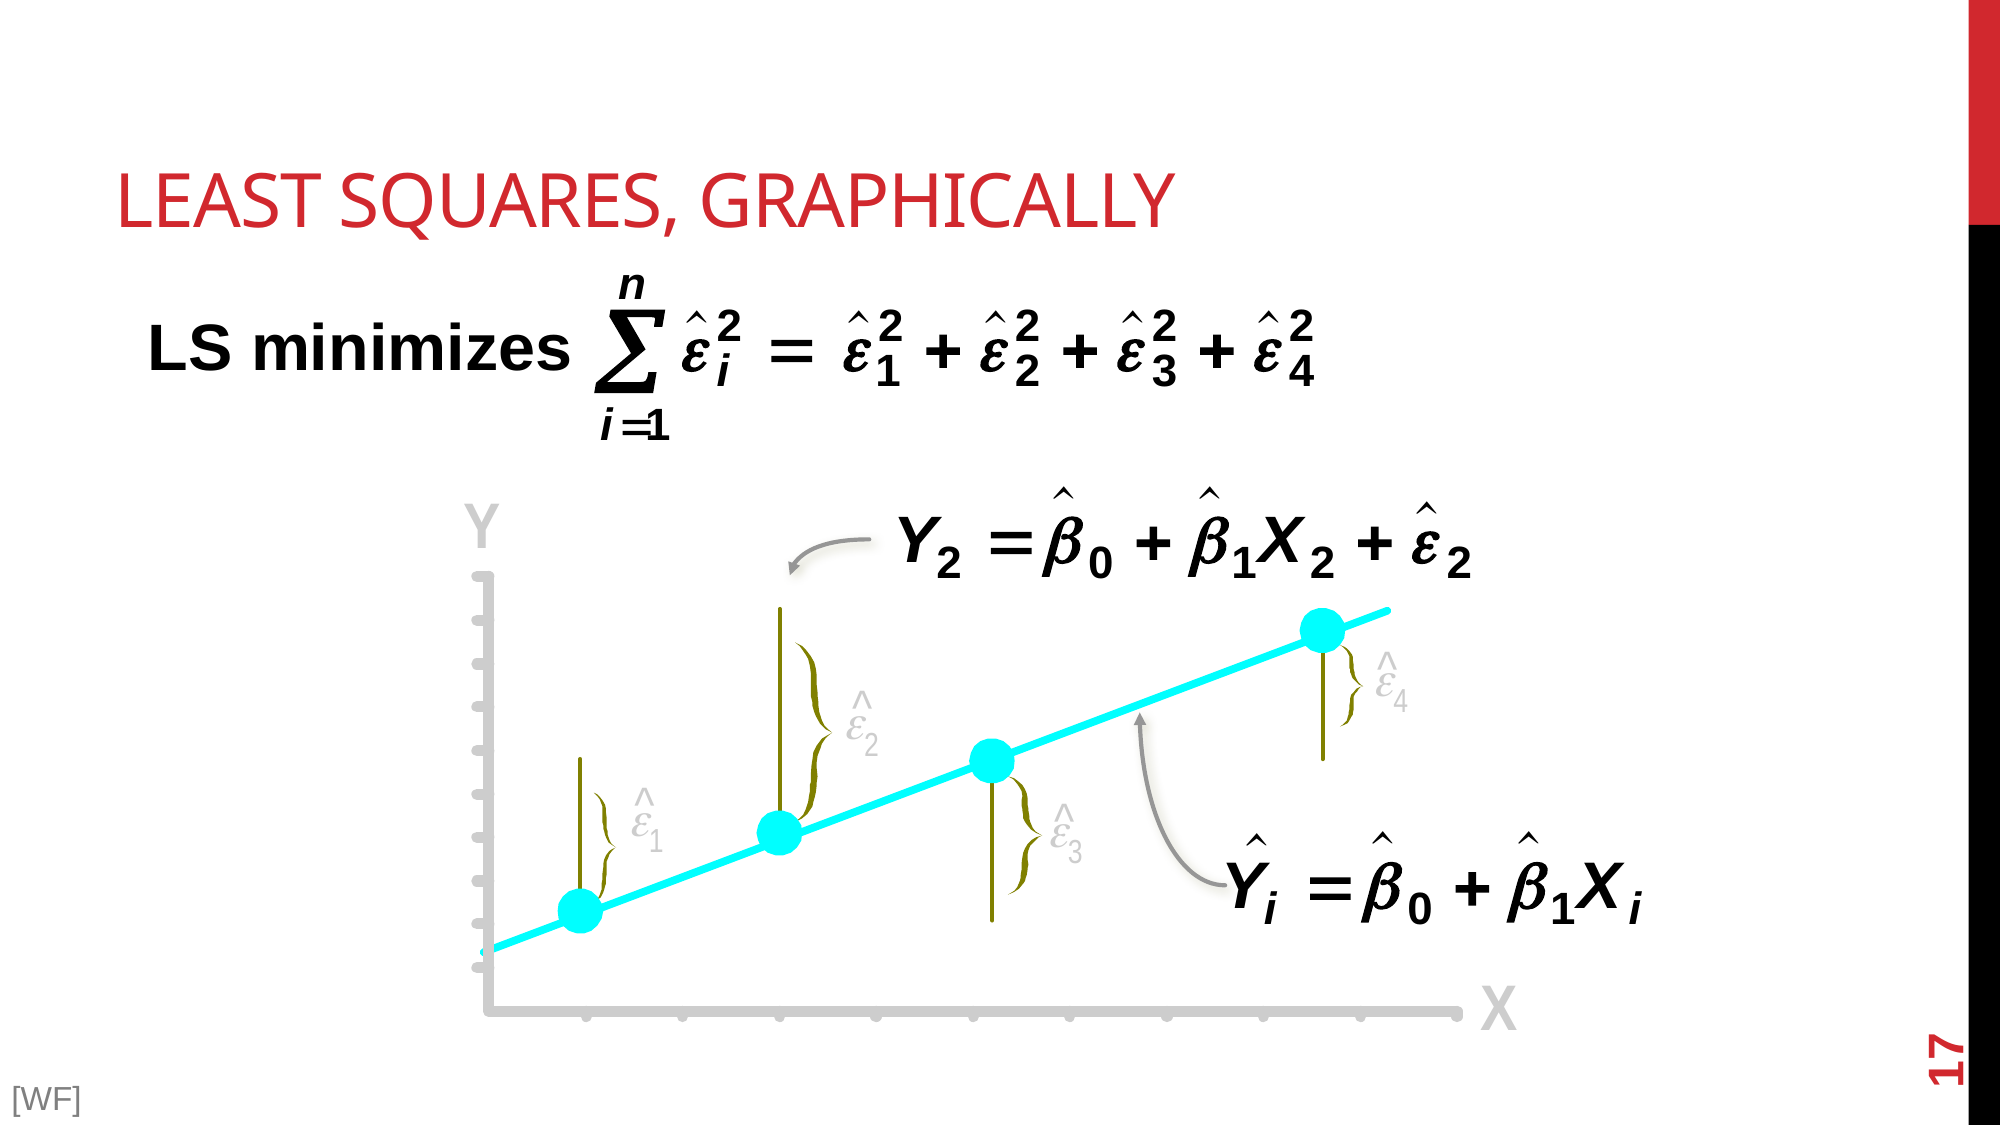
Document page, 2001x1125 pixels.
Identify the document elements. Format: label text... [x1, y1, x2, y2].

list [414, 484, 1544, 1086]
text_box [WF] [0, 1069, 97, 1125]
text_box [886, 475, 1486, 594]
title Least Squares, Graphically [99, 25, 1367, 250]
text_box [1214, 821, 1660, 940]
slide_number 17 [1903, 887, 1984, 1104]
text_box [136, 248, 1330, 457]
